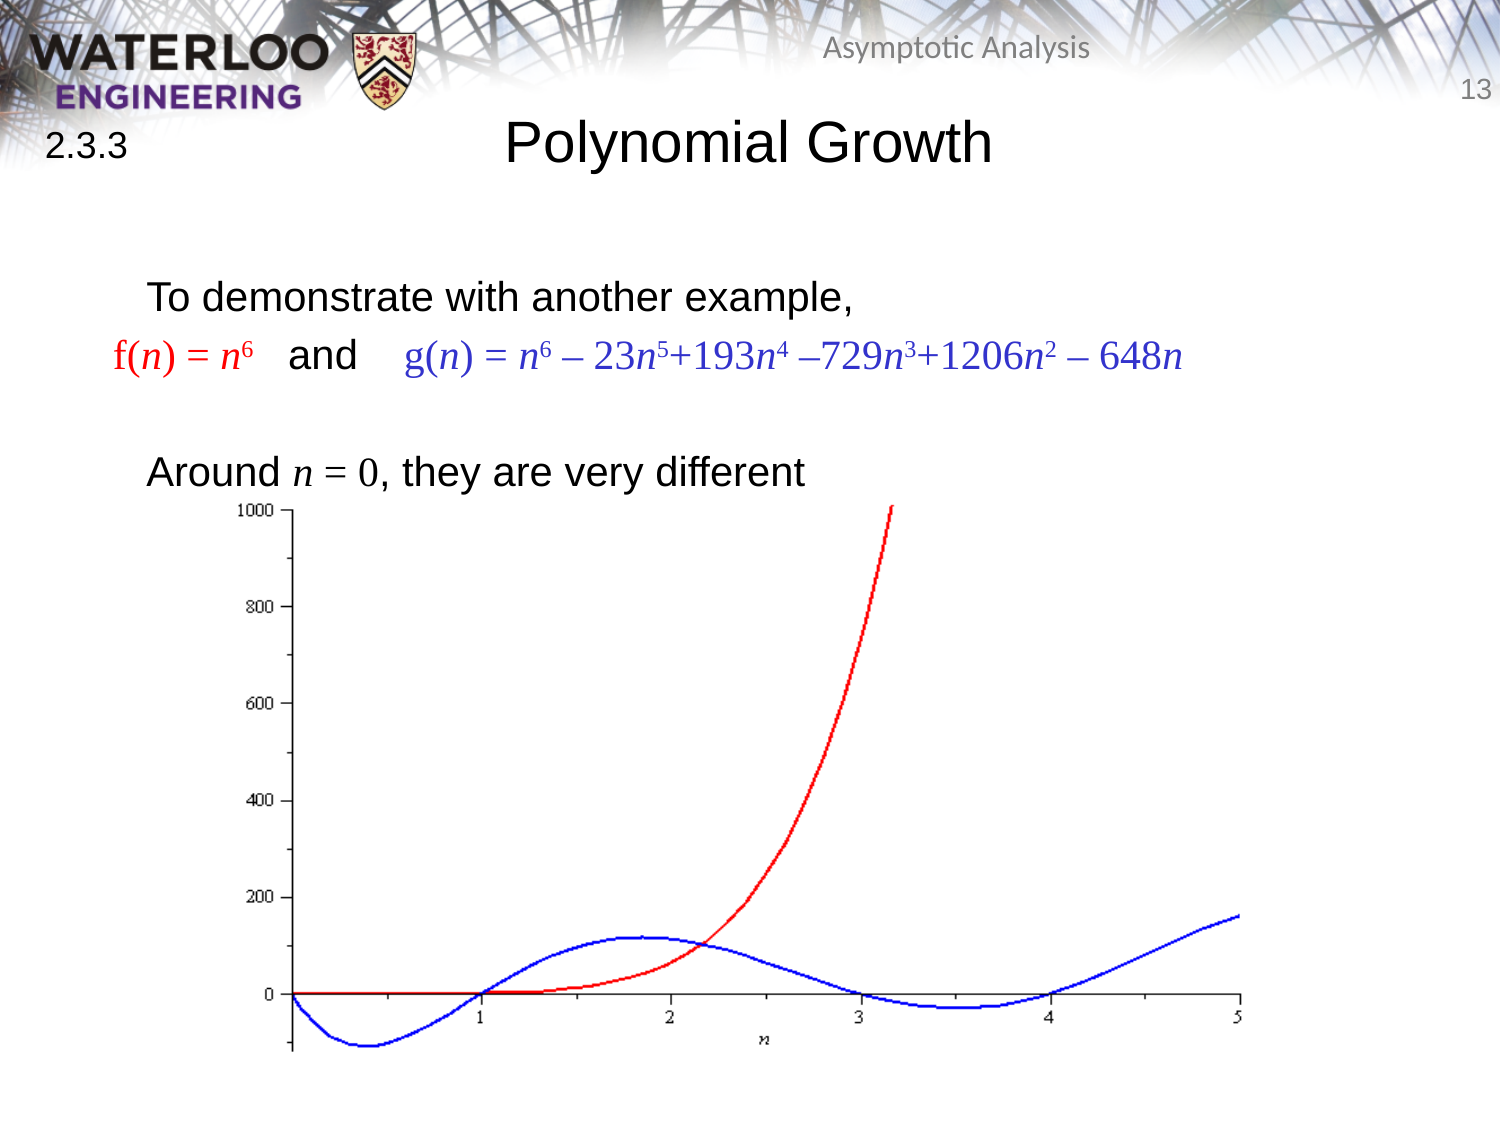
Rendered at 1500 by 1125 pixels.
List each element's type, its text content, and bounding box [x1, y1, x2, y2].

title Polynomial Growth [74, 44, 1426, 233]
text_box 2.3.3 [30, 113, 144, 174]
list To demonstrate with another example, f(n) = n6 and g(n) = n6 – 23n5+193n4 –729n3+1206n2 – 648n Around n = 0, they are very different [74, 262, 1426, 1006]
picture [0, 0, 1500, 1125]
